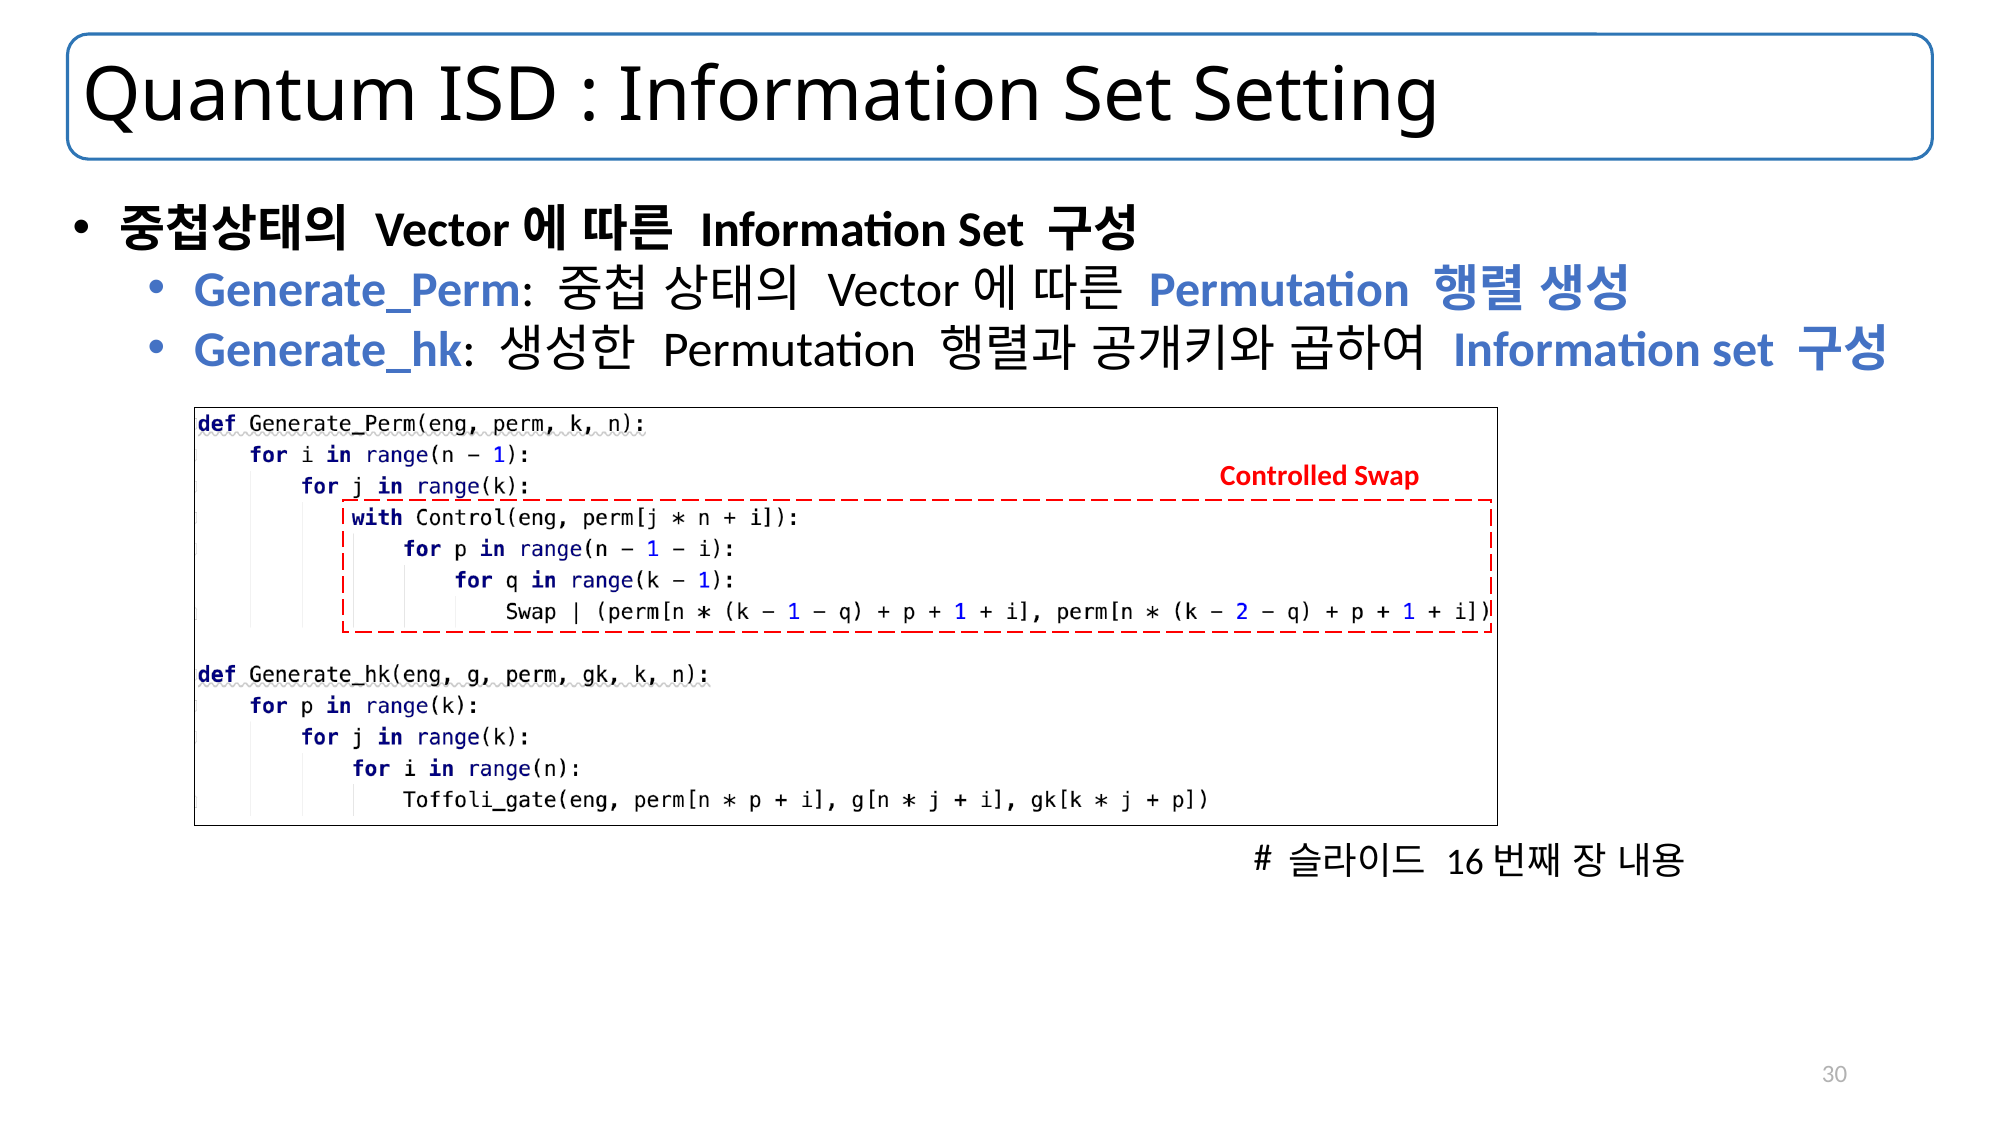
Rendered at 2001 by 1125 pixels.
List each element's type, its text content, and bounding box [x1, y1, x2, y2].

slide_number 30 [1412, 1042, 1863, 1103]
picture [194, 407, 1498, 826]
text_box 슬라이드 16번째 장 내용 [1273, 829, 1702, 889]
text_box # [1238, 826, 1288, 885]
text_box 중첩상태의 Vector에 따른 Information Set 구성 Generate_Perm: 중첩 상태의 Vector에 따른 Permutation 행렬 생성 Generate_hk: 생성한 Permutation 행렬과 공개키와 곱하여 Information set 구성 [57, 188, 2000, 1049]
title Quantum ISD : Information Set Setting [67, 34, 1933, 160]
